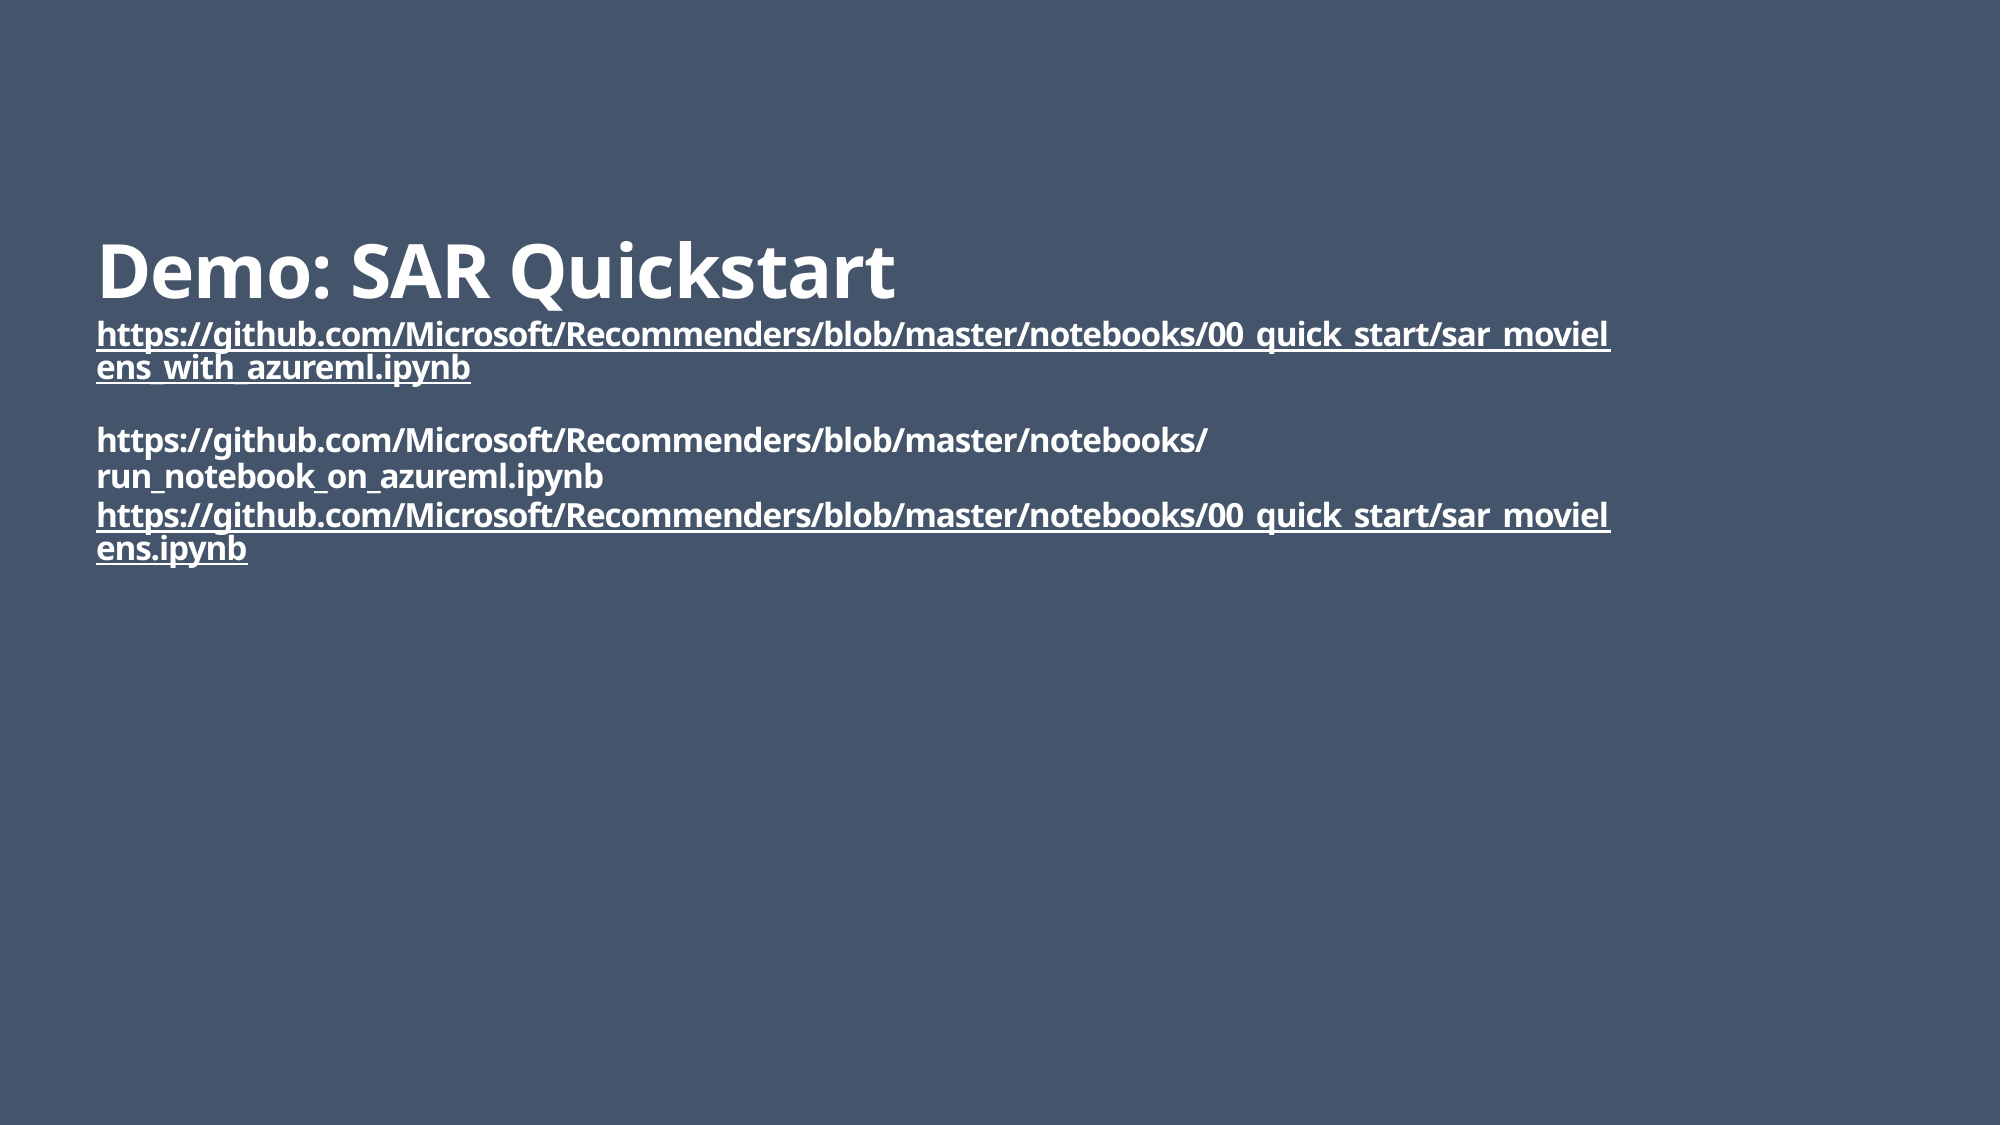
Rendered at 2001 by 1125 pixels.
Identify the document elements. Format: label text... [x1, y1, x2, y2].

title Demo: SAR Quickstart https://github.com/Microsoft/Recommenders/blob/master/notebooks/00_quick_start/sar_movielens_with_azureml.ipynb https://github.com/Microsoft/Recommenders/blob/master/notebooks/run_notebook_on_azureml.ipynb https://github.com/Microsoft/Recommenders/blob/master/notebooks/00_quick_start/sar_movielens.ipynb [96, 352, 1611, 580]
